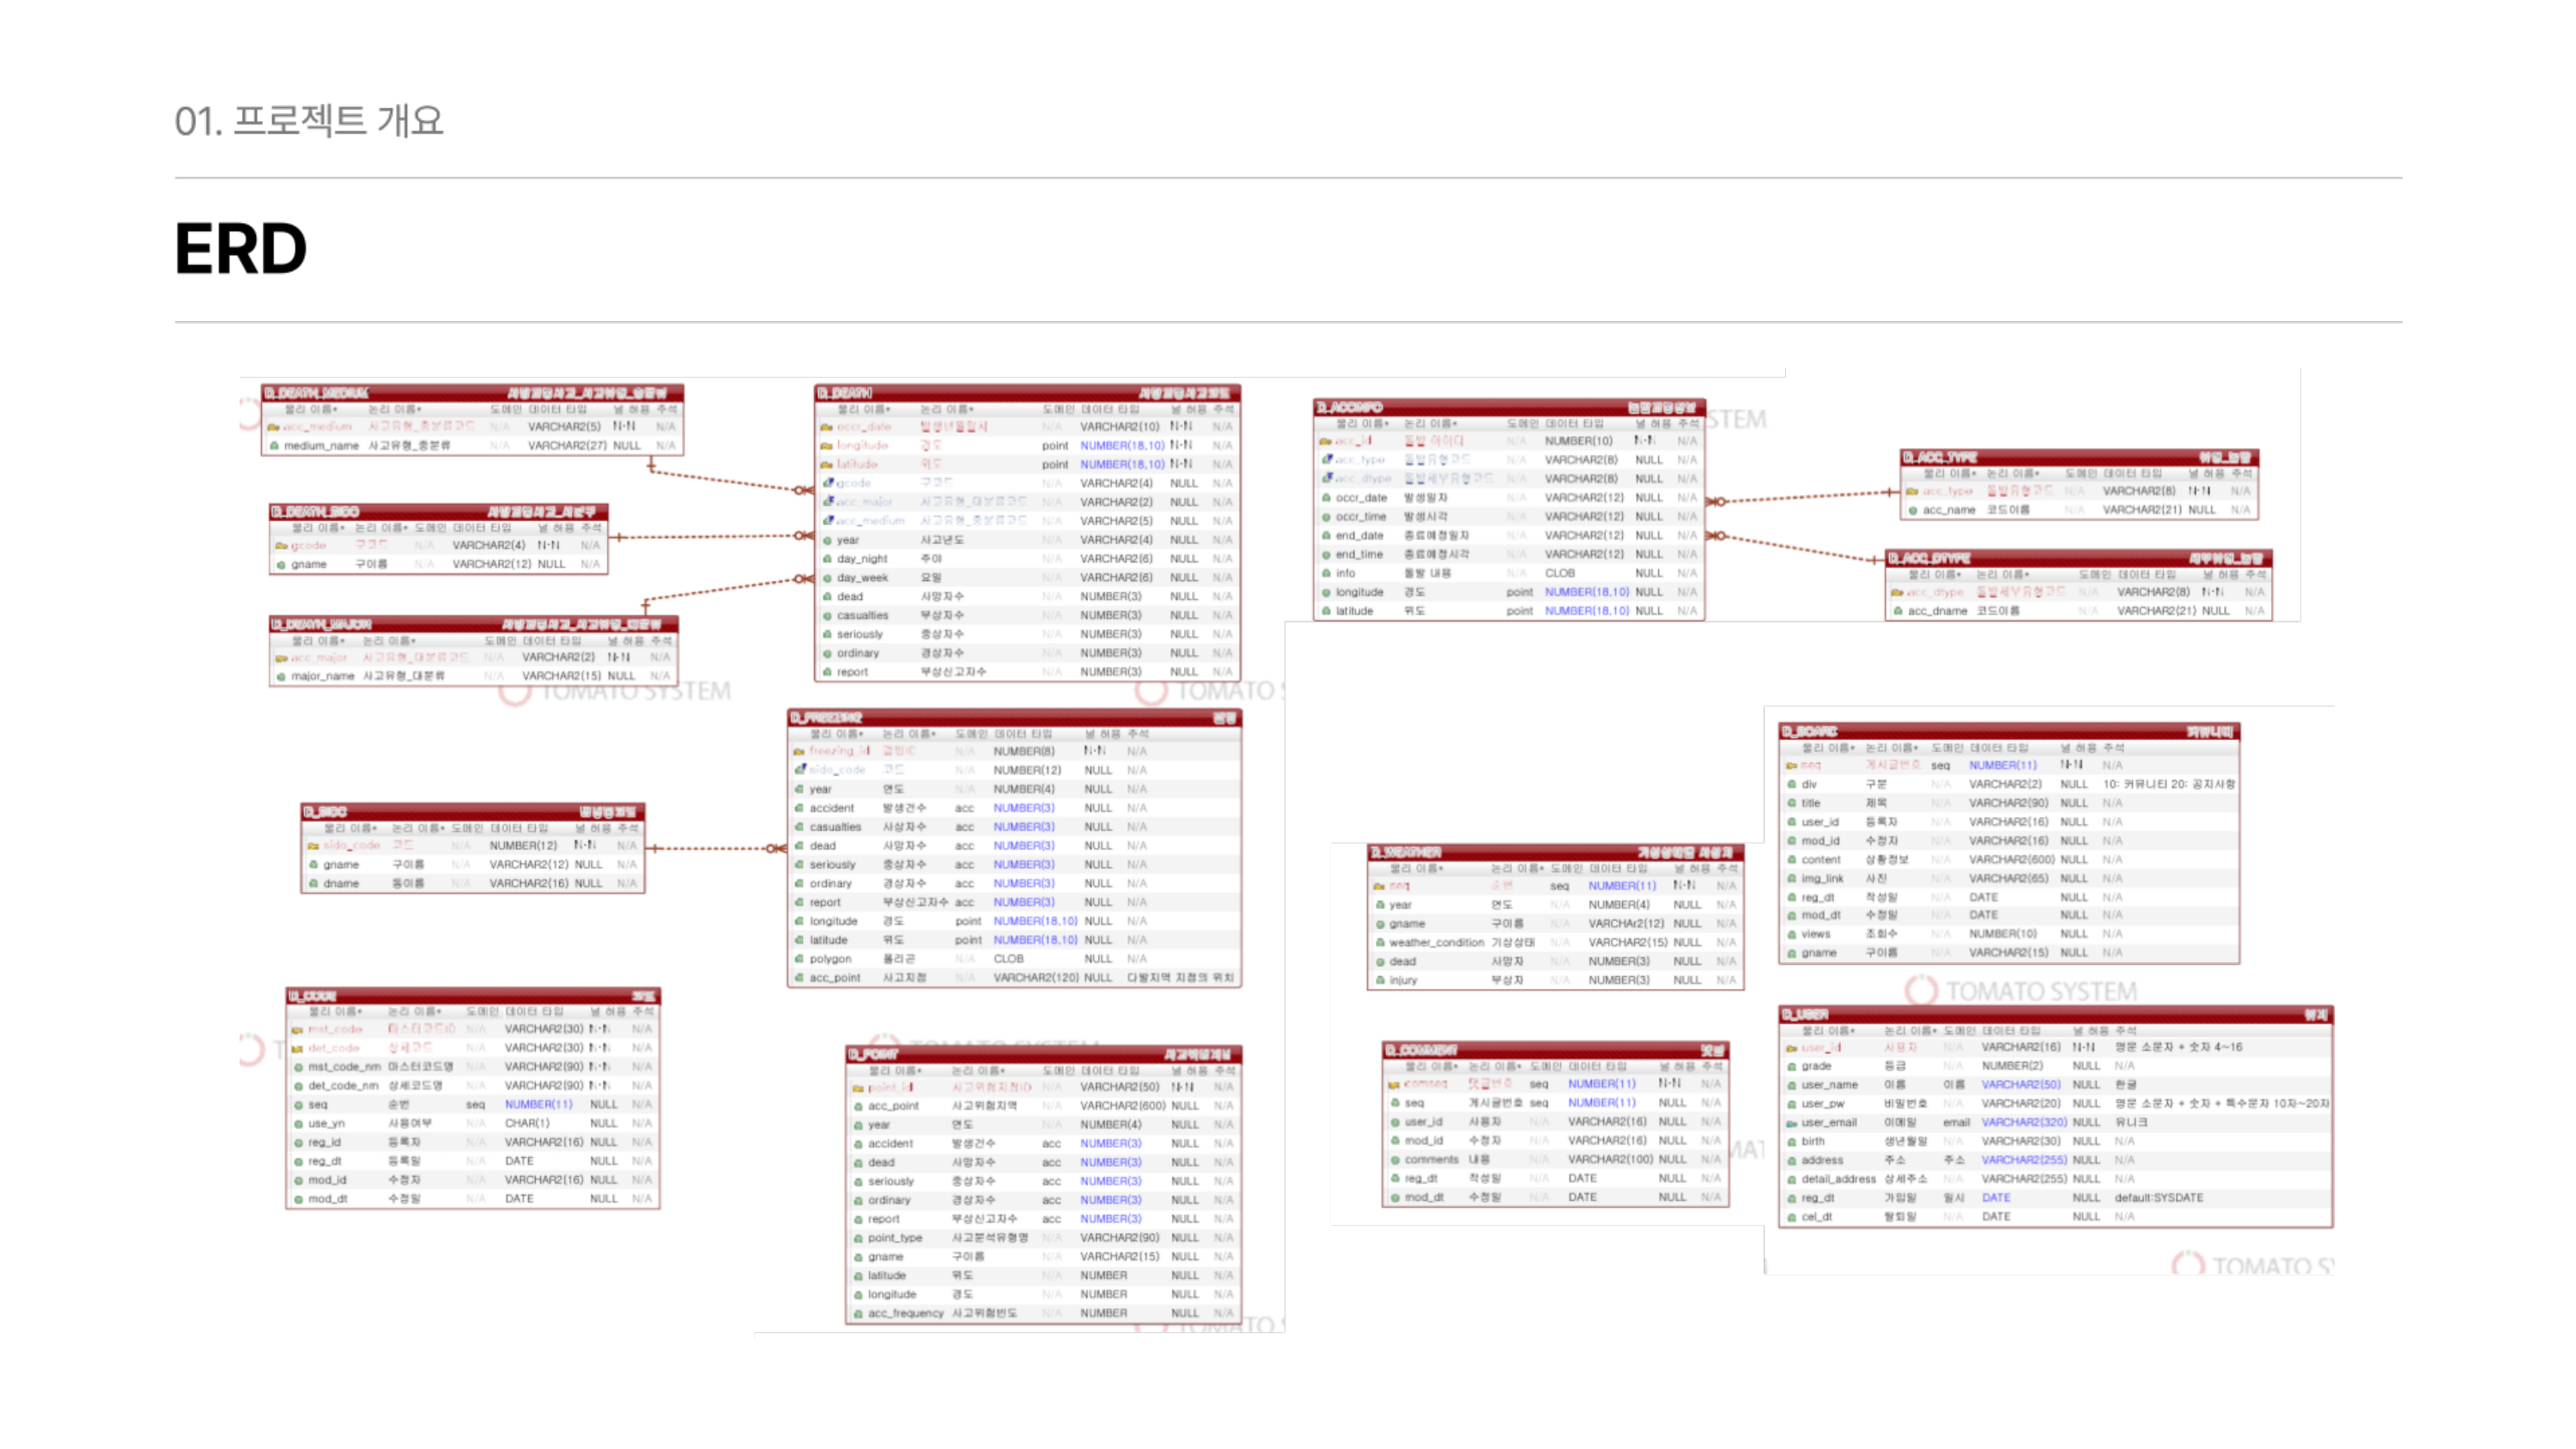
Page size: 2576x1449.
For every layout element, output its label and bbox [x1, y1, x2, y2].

picture [149, 82, 2403, 362]
picture [239, 367, 2335, 1338]
